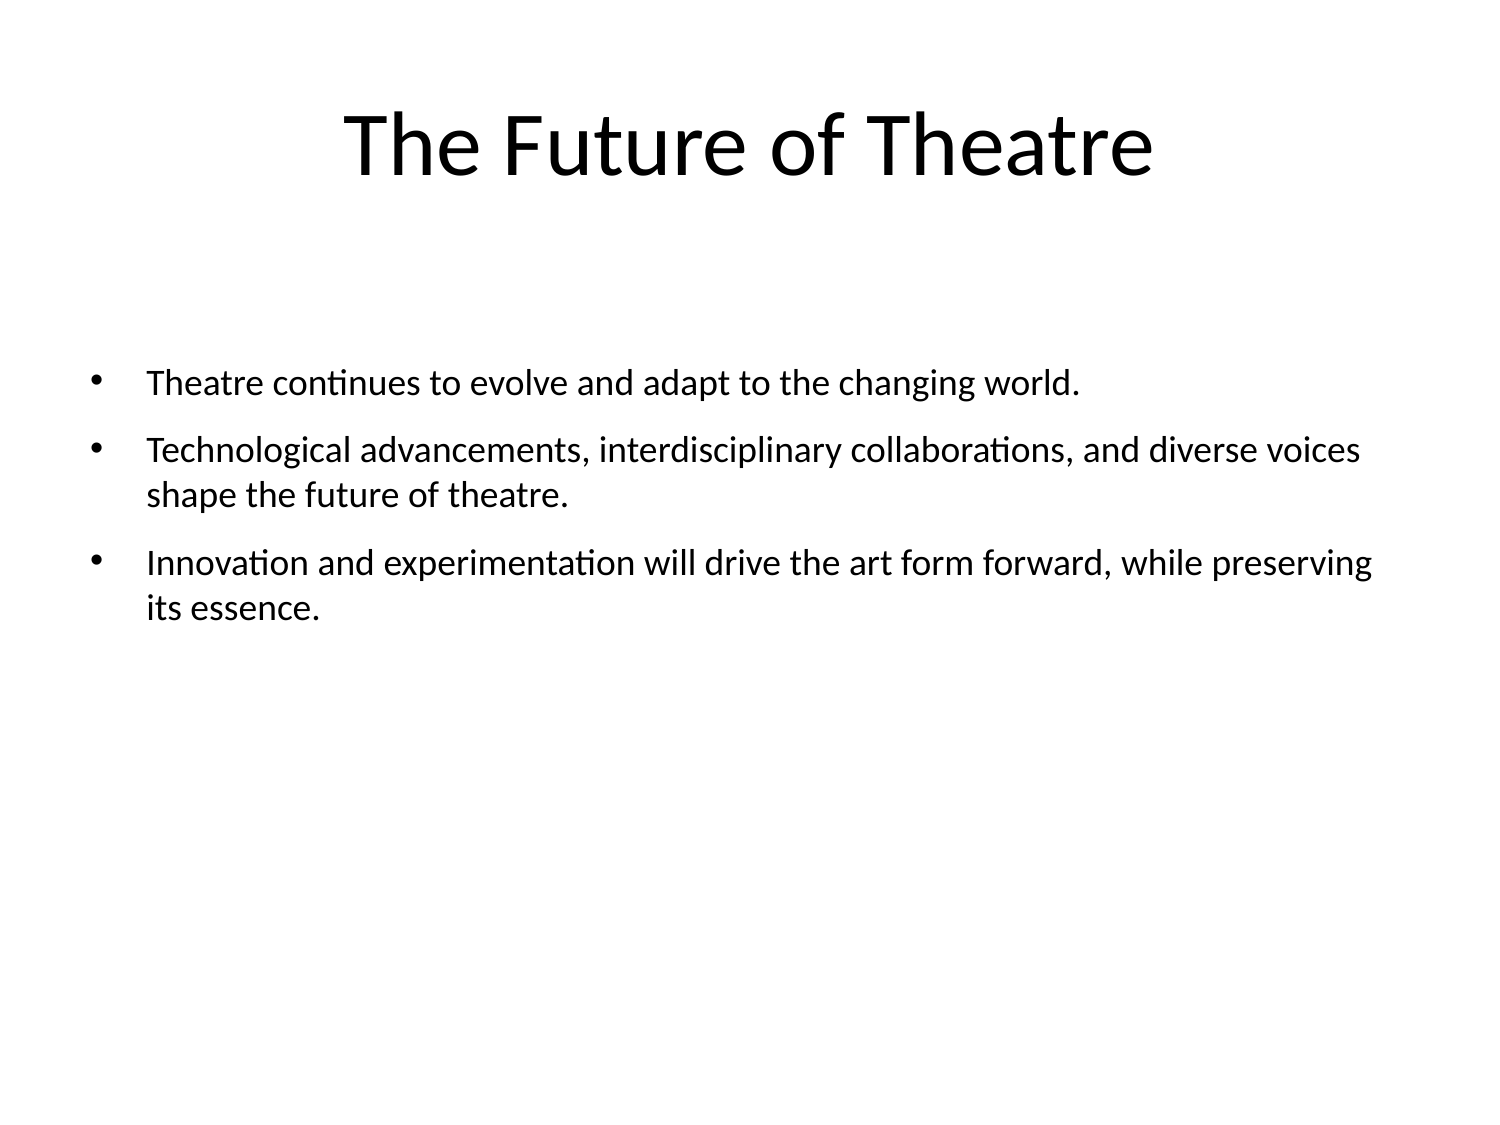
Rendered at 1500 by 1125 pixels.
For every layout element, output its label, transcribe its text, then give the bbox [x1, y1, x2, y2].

list Theatre continues to evolve and adapt to the changing world. Technological advancements, interdisciplinary collaborations, and diverse voices shape the future of theatre. Innovation and experimentation will drive the art form forward, while preserving its essence. [75, 262, 1425, 1005]
title The Future of Theatre [75, 45, 1425, 233]
